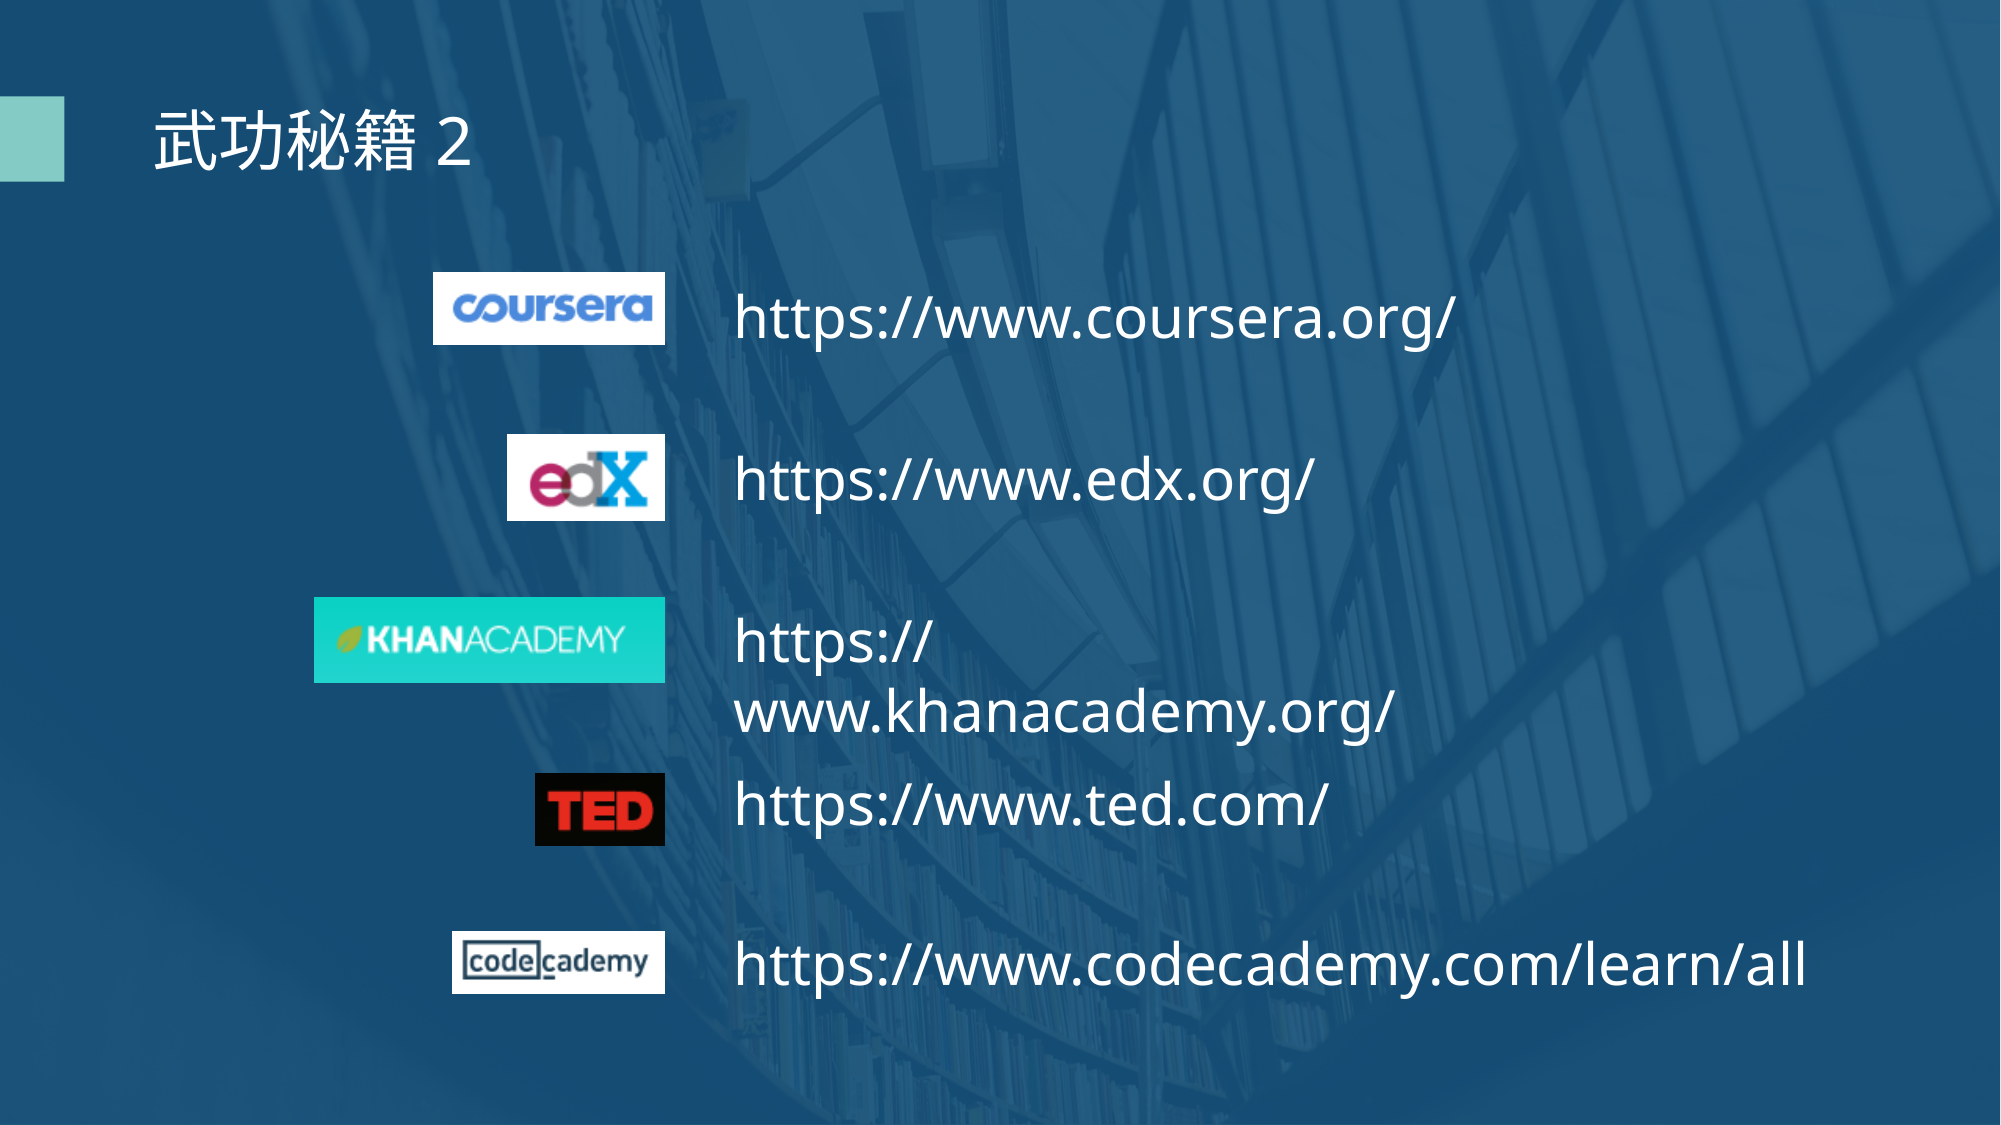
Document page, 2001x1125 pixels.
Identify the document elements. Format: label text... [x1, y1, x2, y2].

text_box https://www.edx.org/ [719, 434, 1721, 520]
text_box https://www.coursera.org/ [719, 272, 1526, 357]
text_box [0, 96, 466, 182]
text_box https://www.ted.com/ [719, 759, 1669, 845]
text_box https://www.khanacademy.org/ [719, 597, 1609, 752]
picture [0, 0, 2001, 1125]
text_box https://www.codecademy.com/learn/all [719, 919, 1859, 1005]
